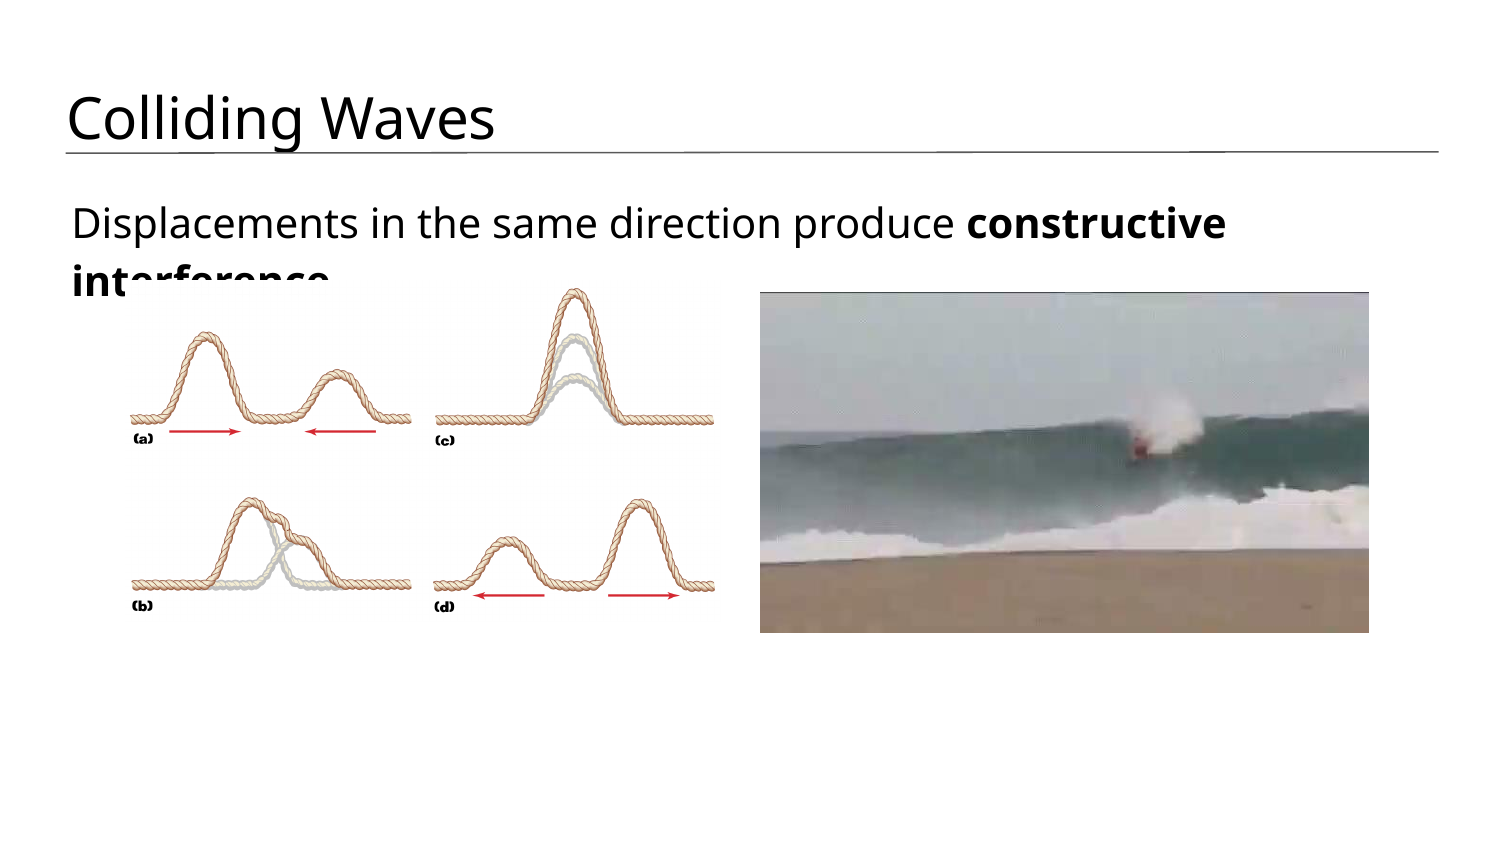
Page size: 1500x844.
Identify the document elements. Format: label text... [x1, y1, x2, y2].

picture [125, 280, 722, 622]
picture [760, 291, 1369, 634]
text_box Displacements in the same direction produce constructive interference [56, 174, 1448, 320]
title Colliding Waves [51, 66, 1439, 238]
